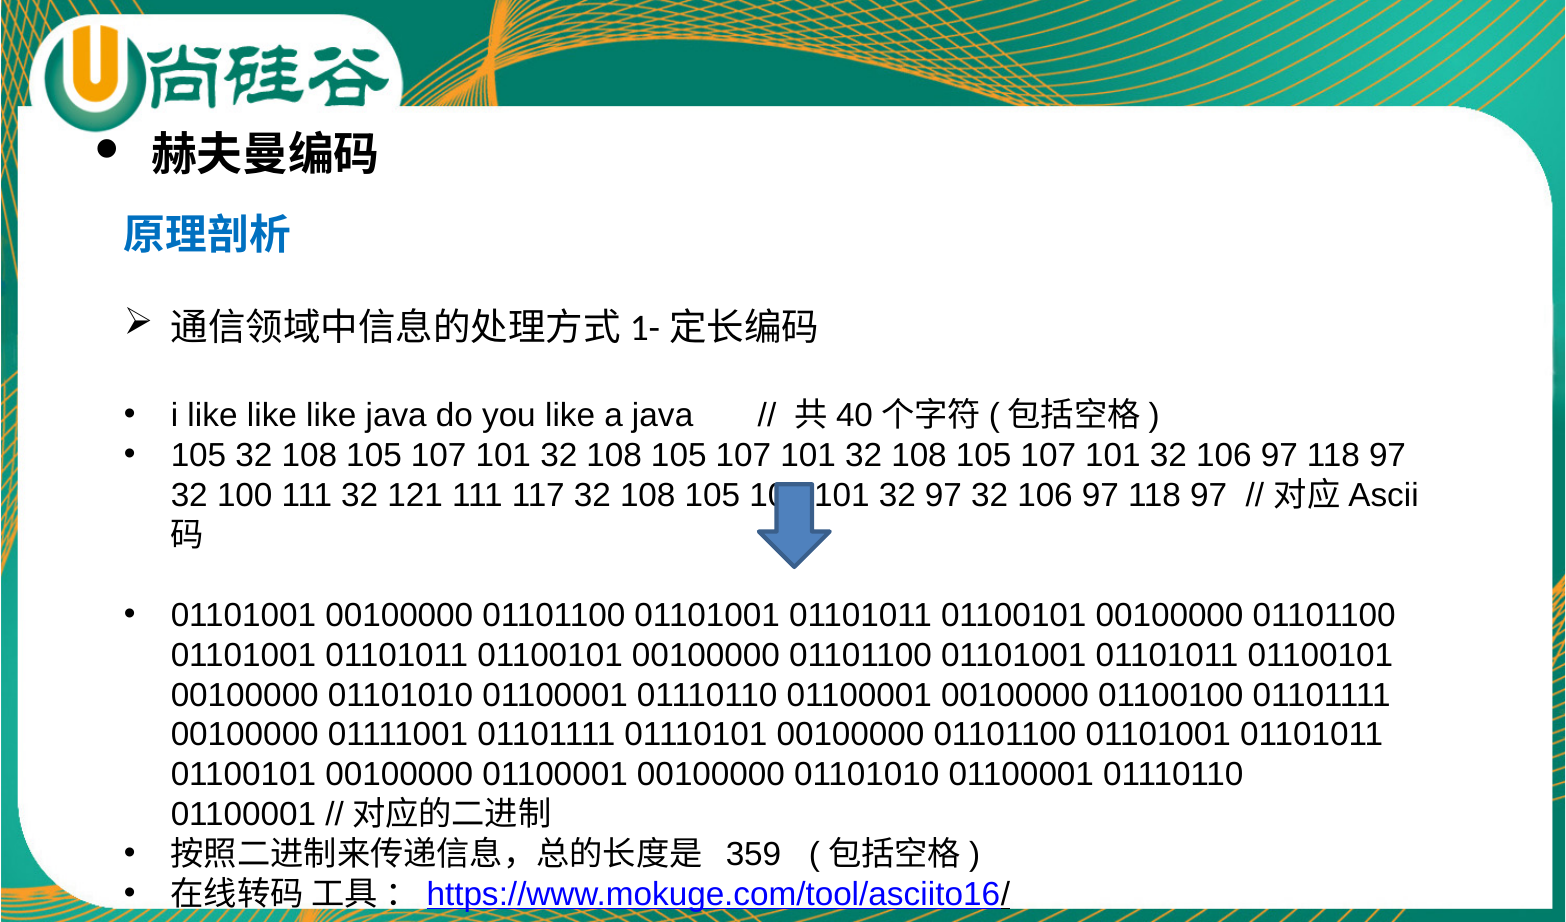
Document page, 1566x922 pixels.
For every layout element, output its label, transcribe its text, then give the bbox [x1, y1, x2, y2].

picture [0, 0, 1566, 922]
text_box 原理剖析 通信领域中信息的处理方式1-定长编码 i like like like java do you like a java // 共40个字符(包括空格) 105 32 108 105 107 101 32 108 105 107 101 32 108 105 107 101 32 106 97 118 97 32 100 111 32 121 111 117 32 108 105 107 101 32 97 32 106 97 118 97 //对应Ascii码 01101001 00100000 01101100 01101001 01101011 01100101 00100000 01101100 01101001 01101011 01100101 00100000 01101100 01101001 01101011 01100101 00100000 01101010 01100001 01110110 01100001 00100000 01100100 01101111 00100000 01111001 01101111 01110101 00100000 01101100 01101001 01101011 01100101 00100000 01100001 00100000 01101010 01100001 01110110 01100001 //对应的二进制 按照二进制来传递信息，总的长度是 359 (包括空格) 在线转码 工具 ：https://www.mokuge.com/tool/asciito16/ [109, 200, 1468, 920]
text_box [756, 482, 832, 570]
text_box 赫夫曼编码 [79, 123, 1325, 188]
